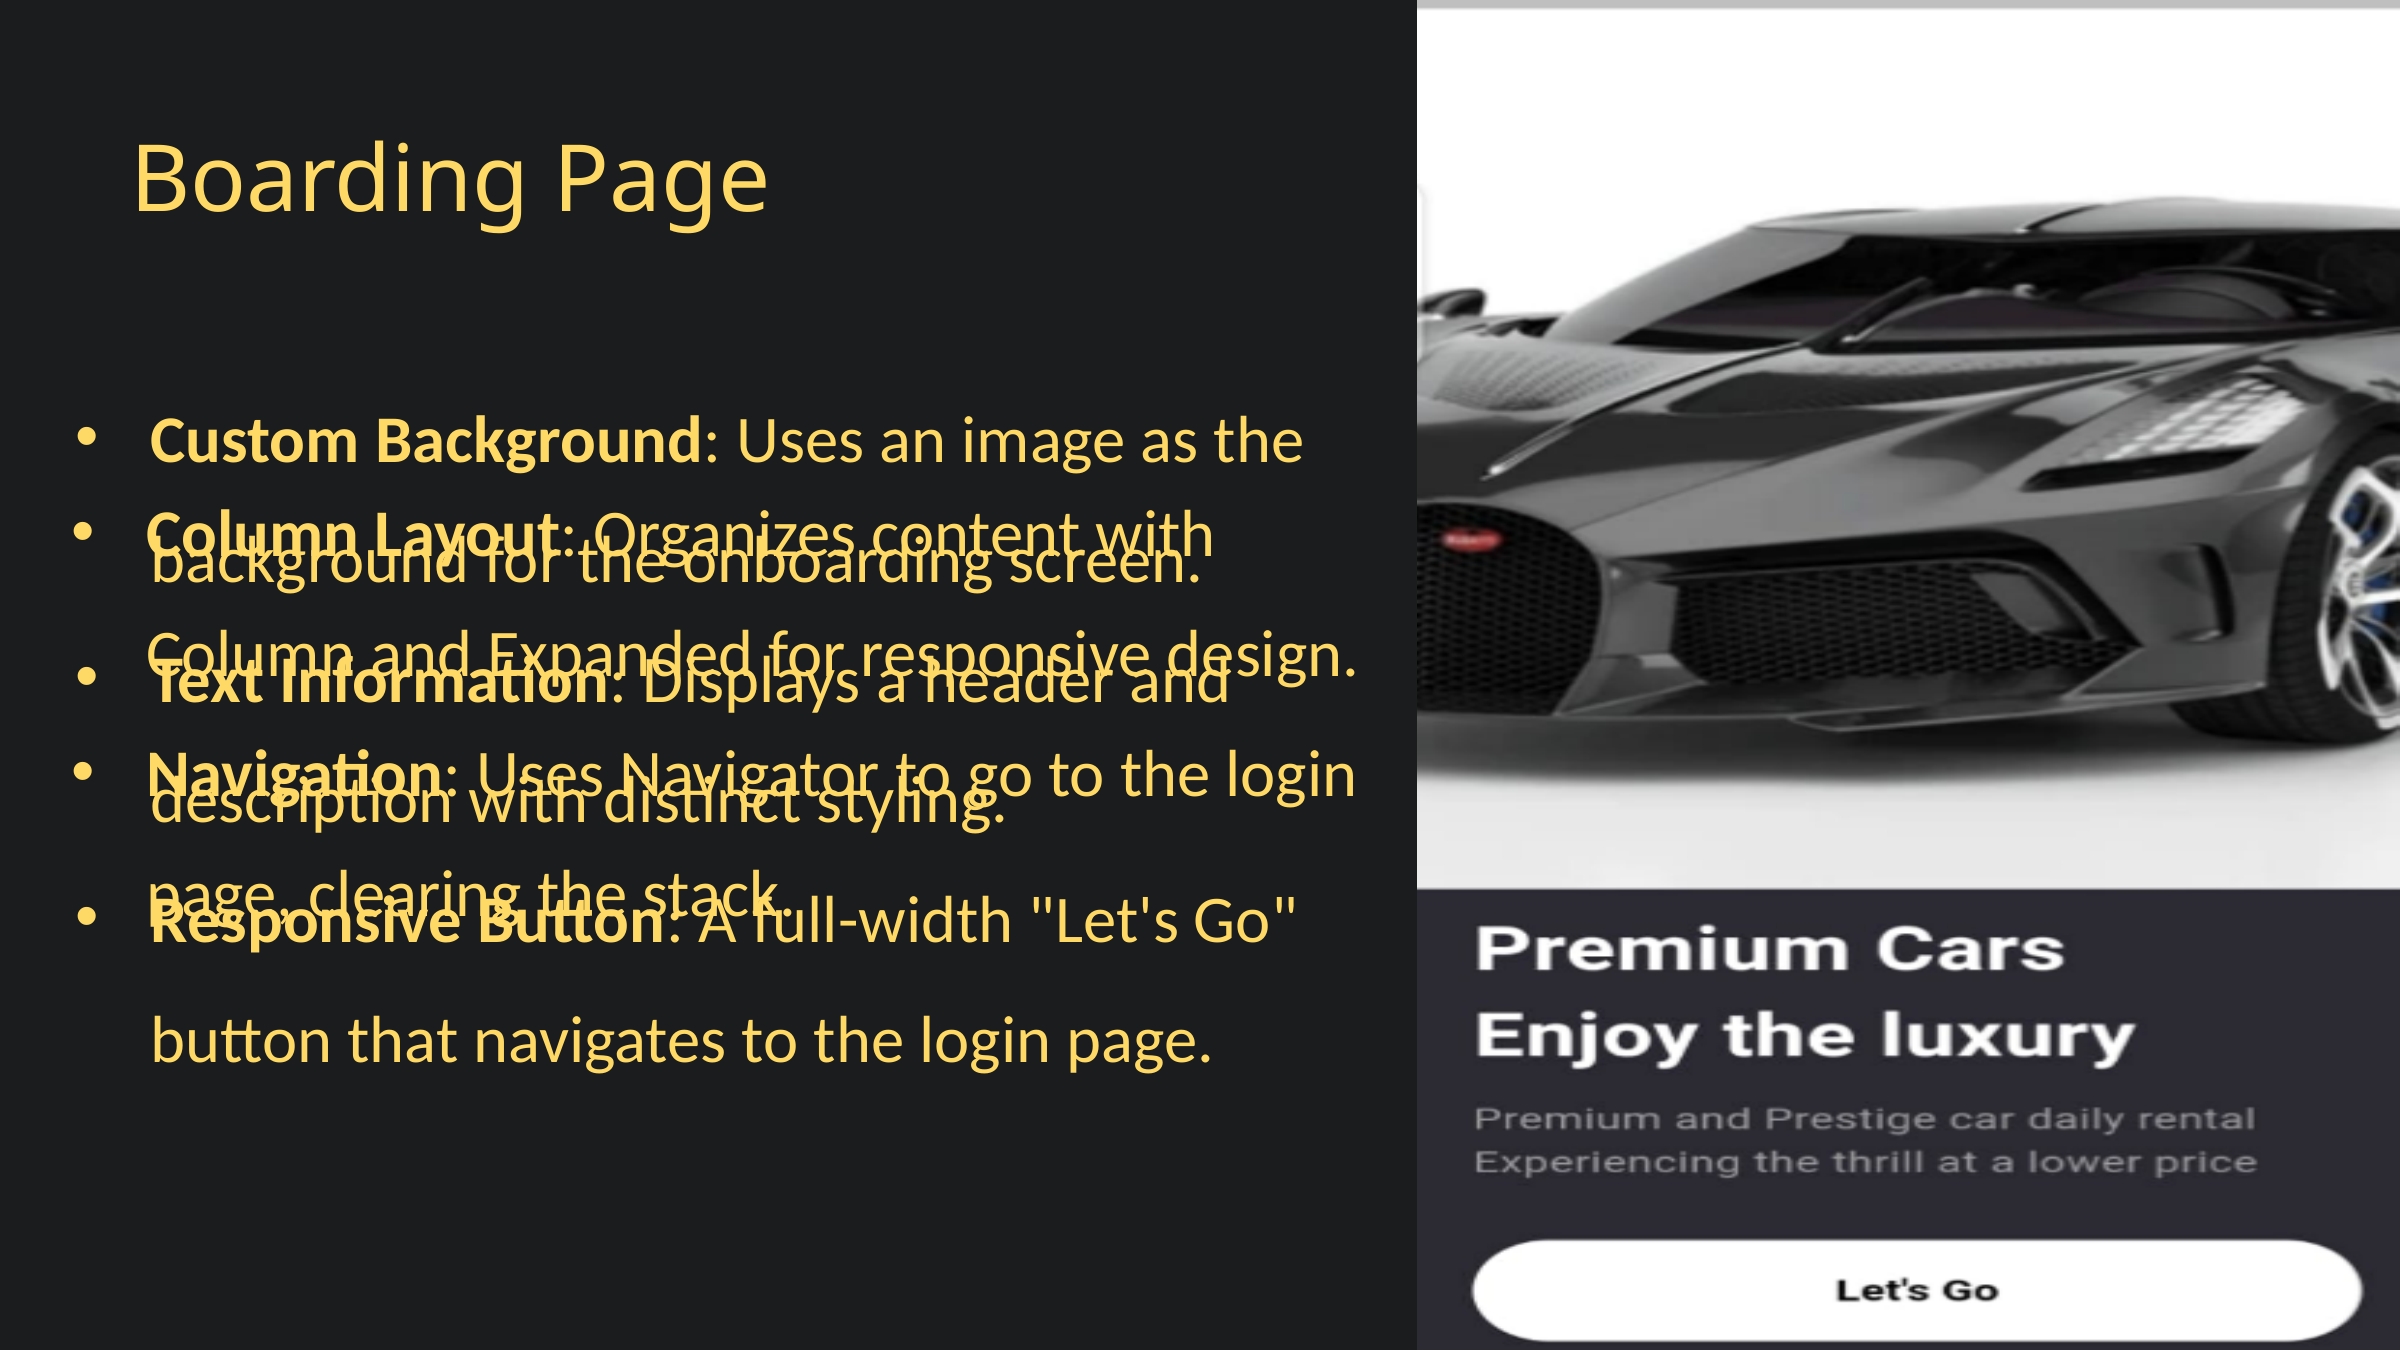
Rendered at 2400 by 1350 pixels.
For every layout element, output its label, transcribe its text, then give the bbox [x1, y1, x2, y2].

picture [1417, 0, 2400, 1350]
text_box Custom Background: Uses an image as the background for the onboarding screen. Text Information: Displays a header and description with distinct styling. Responsive Button: A full-width "Let's Go" button that navigates to the login page. [60, 348, 1352, 442]
text_box Column Layout: Organizes content with Column and Expanded for responsive design. Navigation: Uses Navigator to go to the login page, clearing the stack. [56, 442, 1417, 983]
text_box Boarding Page [130, 114, 1061, 231]
text_box Custom Background: Uses an image as the background for the onboarding screen. Text Information: Displays a header and description with distinct styling. Responsive Button: A full-width "Let's Go" button that navigates to the login page. [60, 983, 1352, 1083]
